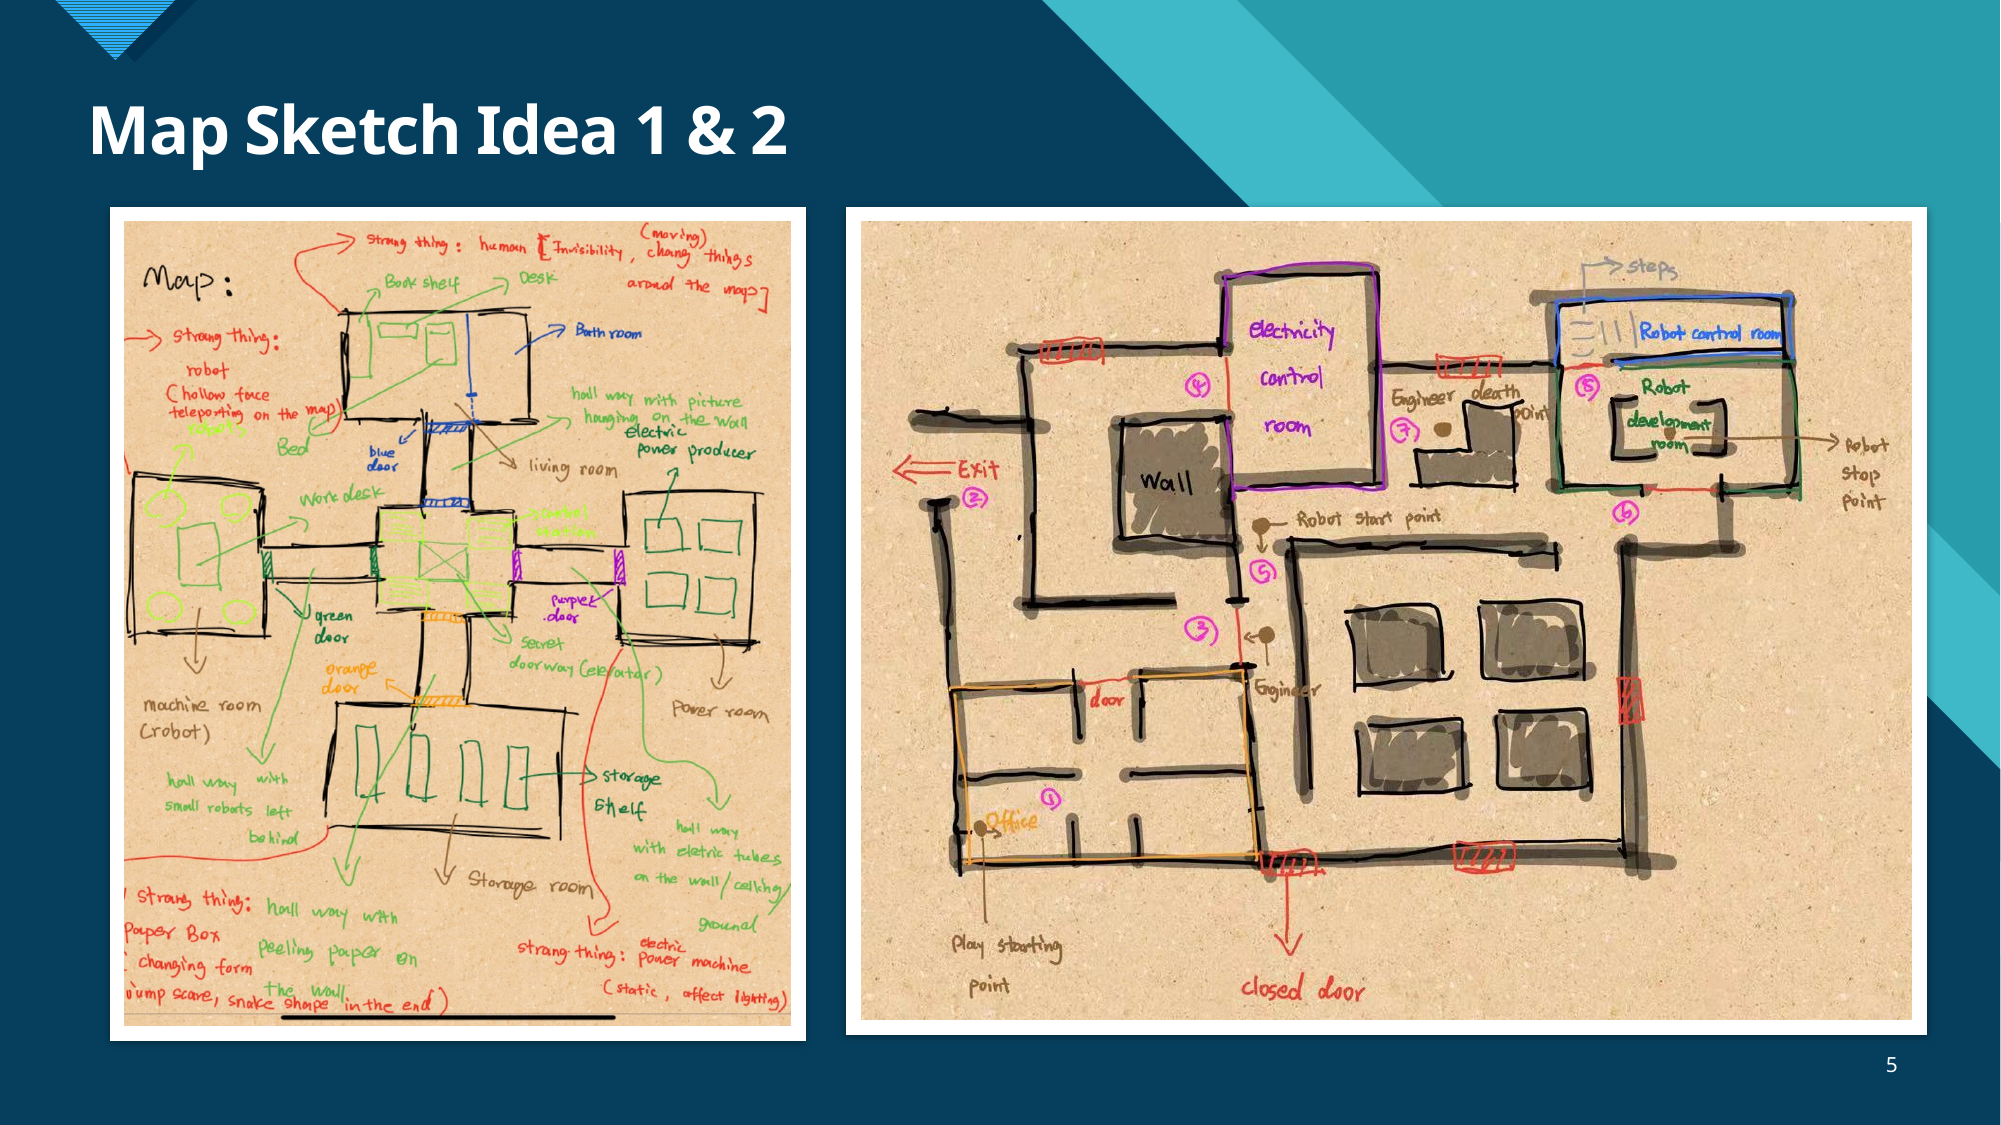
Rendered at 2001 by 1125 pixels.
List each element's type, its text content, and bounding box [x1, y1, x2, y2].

title Map Sketch Idea 1 & 2 [72, 89, 1913, 177]
picture [123, 221, 791, 1027]
picture [860, 221, 1913, 1021]
slide_number 5 [1845, 1042, 1913, 1096]
